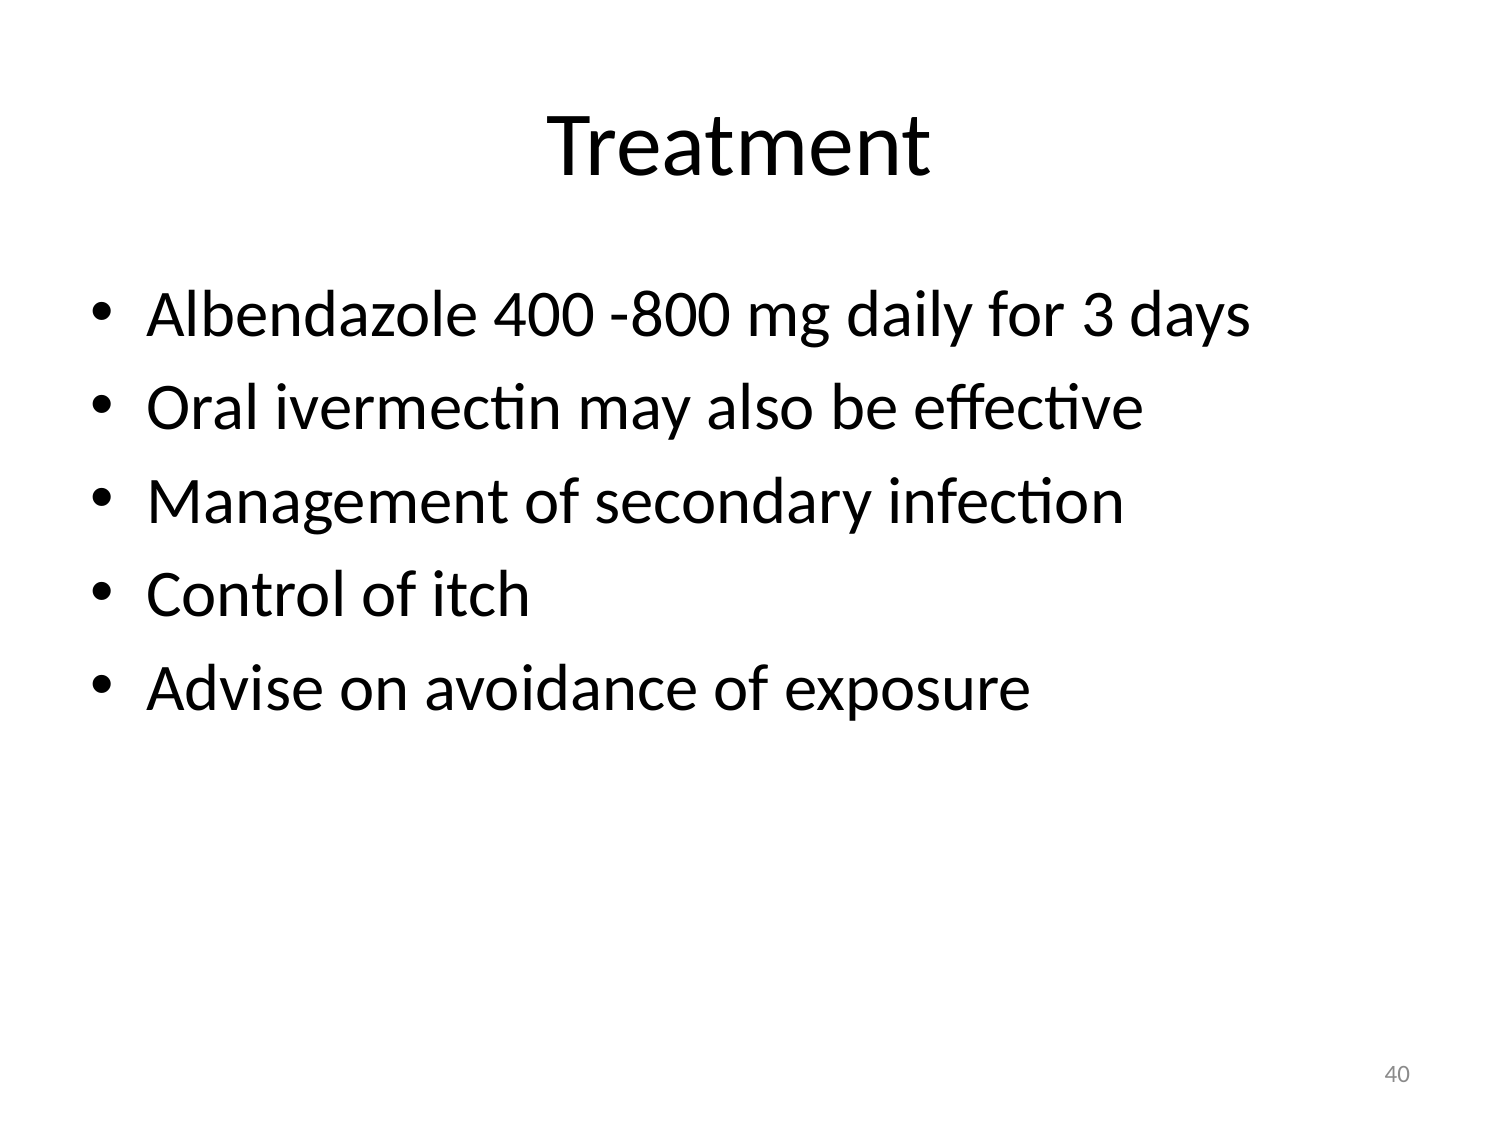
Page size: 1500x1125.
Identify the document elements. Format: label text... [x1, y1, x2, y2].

list Albendazole 400 -800 mg daily for 3 days Oral ivermectin may also be effective Management of secondary infection Control of itch Advise on avoidance of exposure [75, 262, 1425, 1005]
title Treatment [75, 45, 1425, 233]
slide_number 40 [1074, 1042, 1425, 1103]
